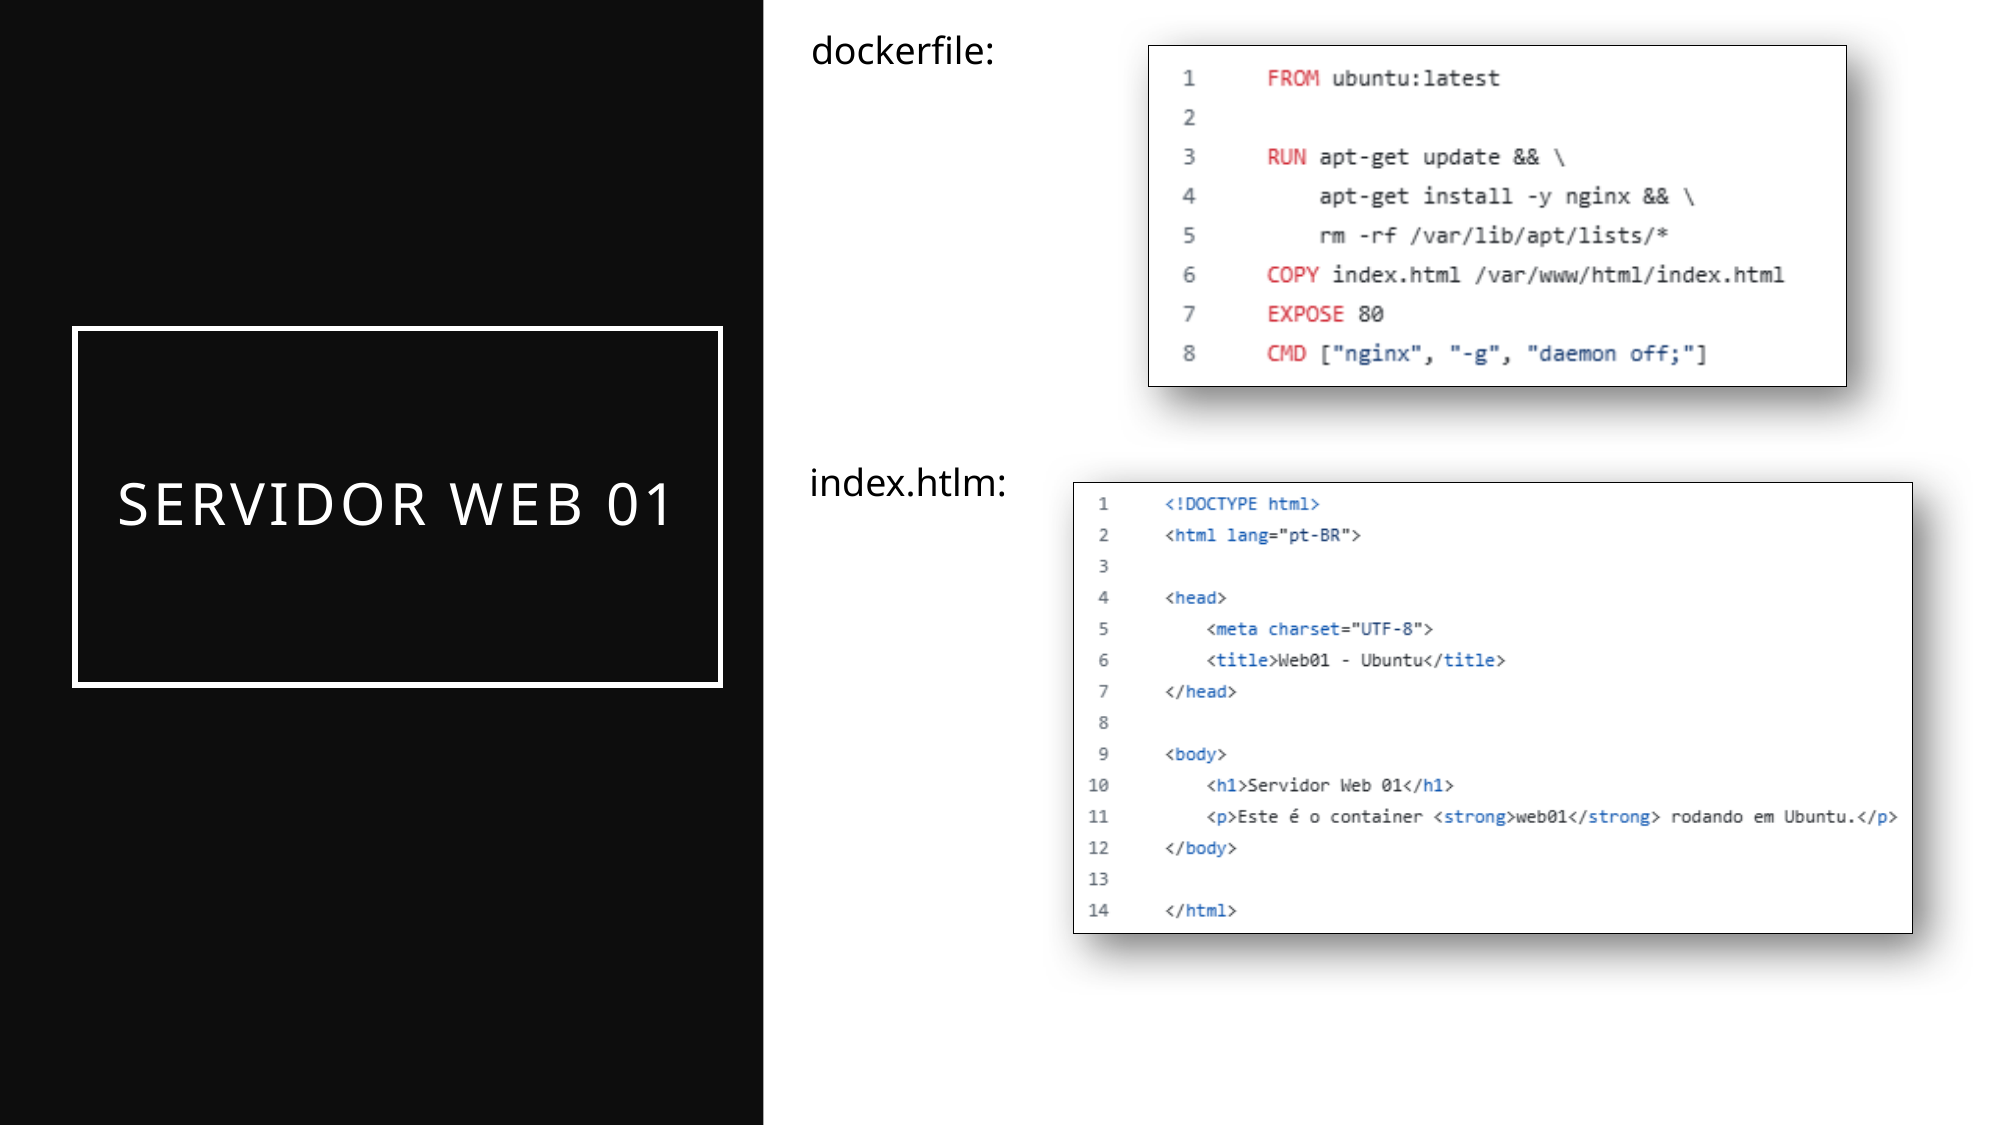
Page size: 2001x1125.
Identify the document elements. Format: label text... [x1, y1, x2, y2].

text_box index.htlm: [794, 451, 1022, 512]
picture [1148, 45, 1847, 387]
picture [1073, 482, 1913, 934]
title Servidor web 01 [72, 326, 723, 688]
text_box dockerfile: [796, 19, 1010, 79]
text_box [764, 0, 2000, 1125]
text_box [0, 0, 764, 1125]
